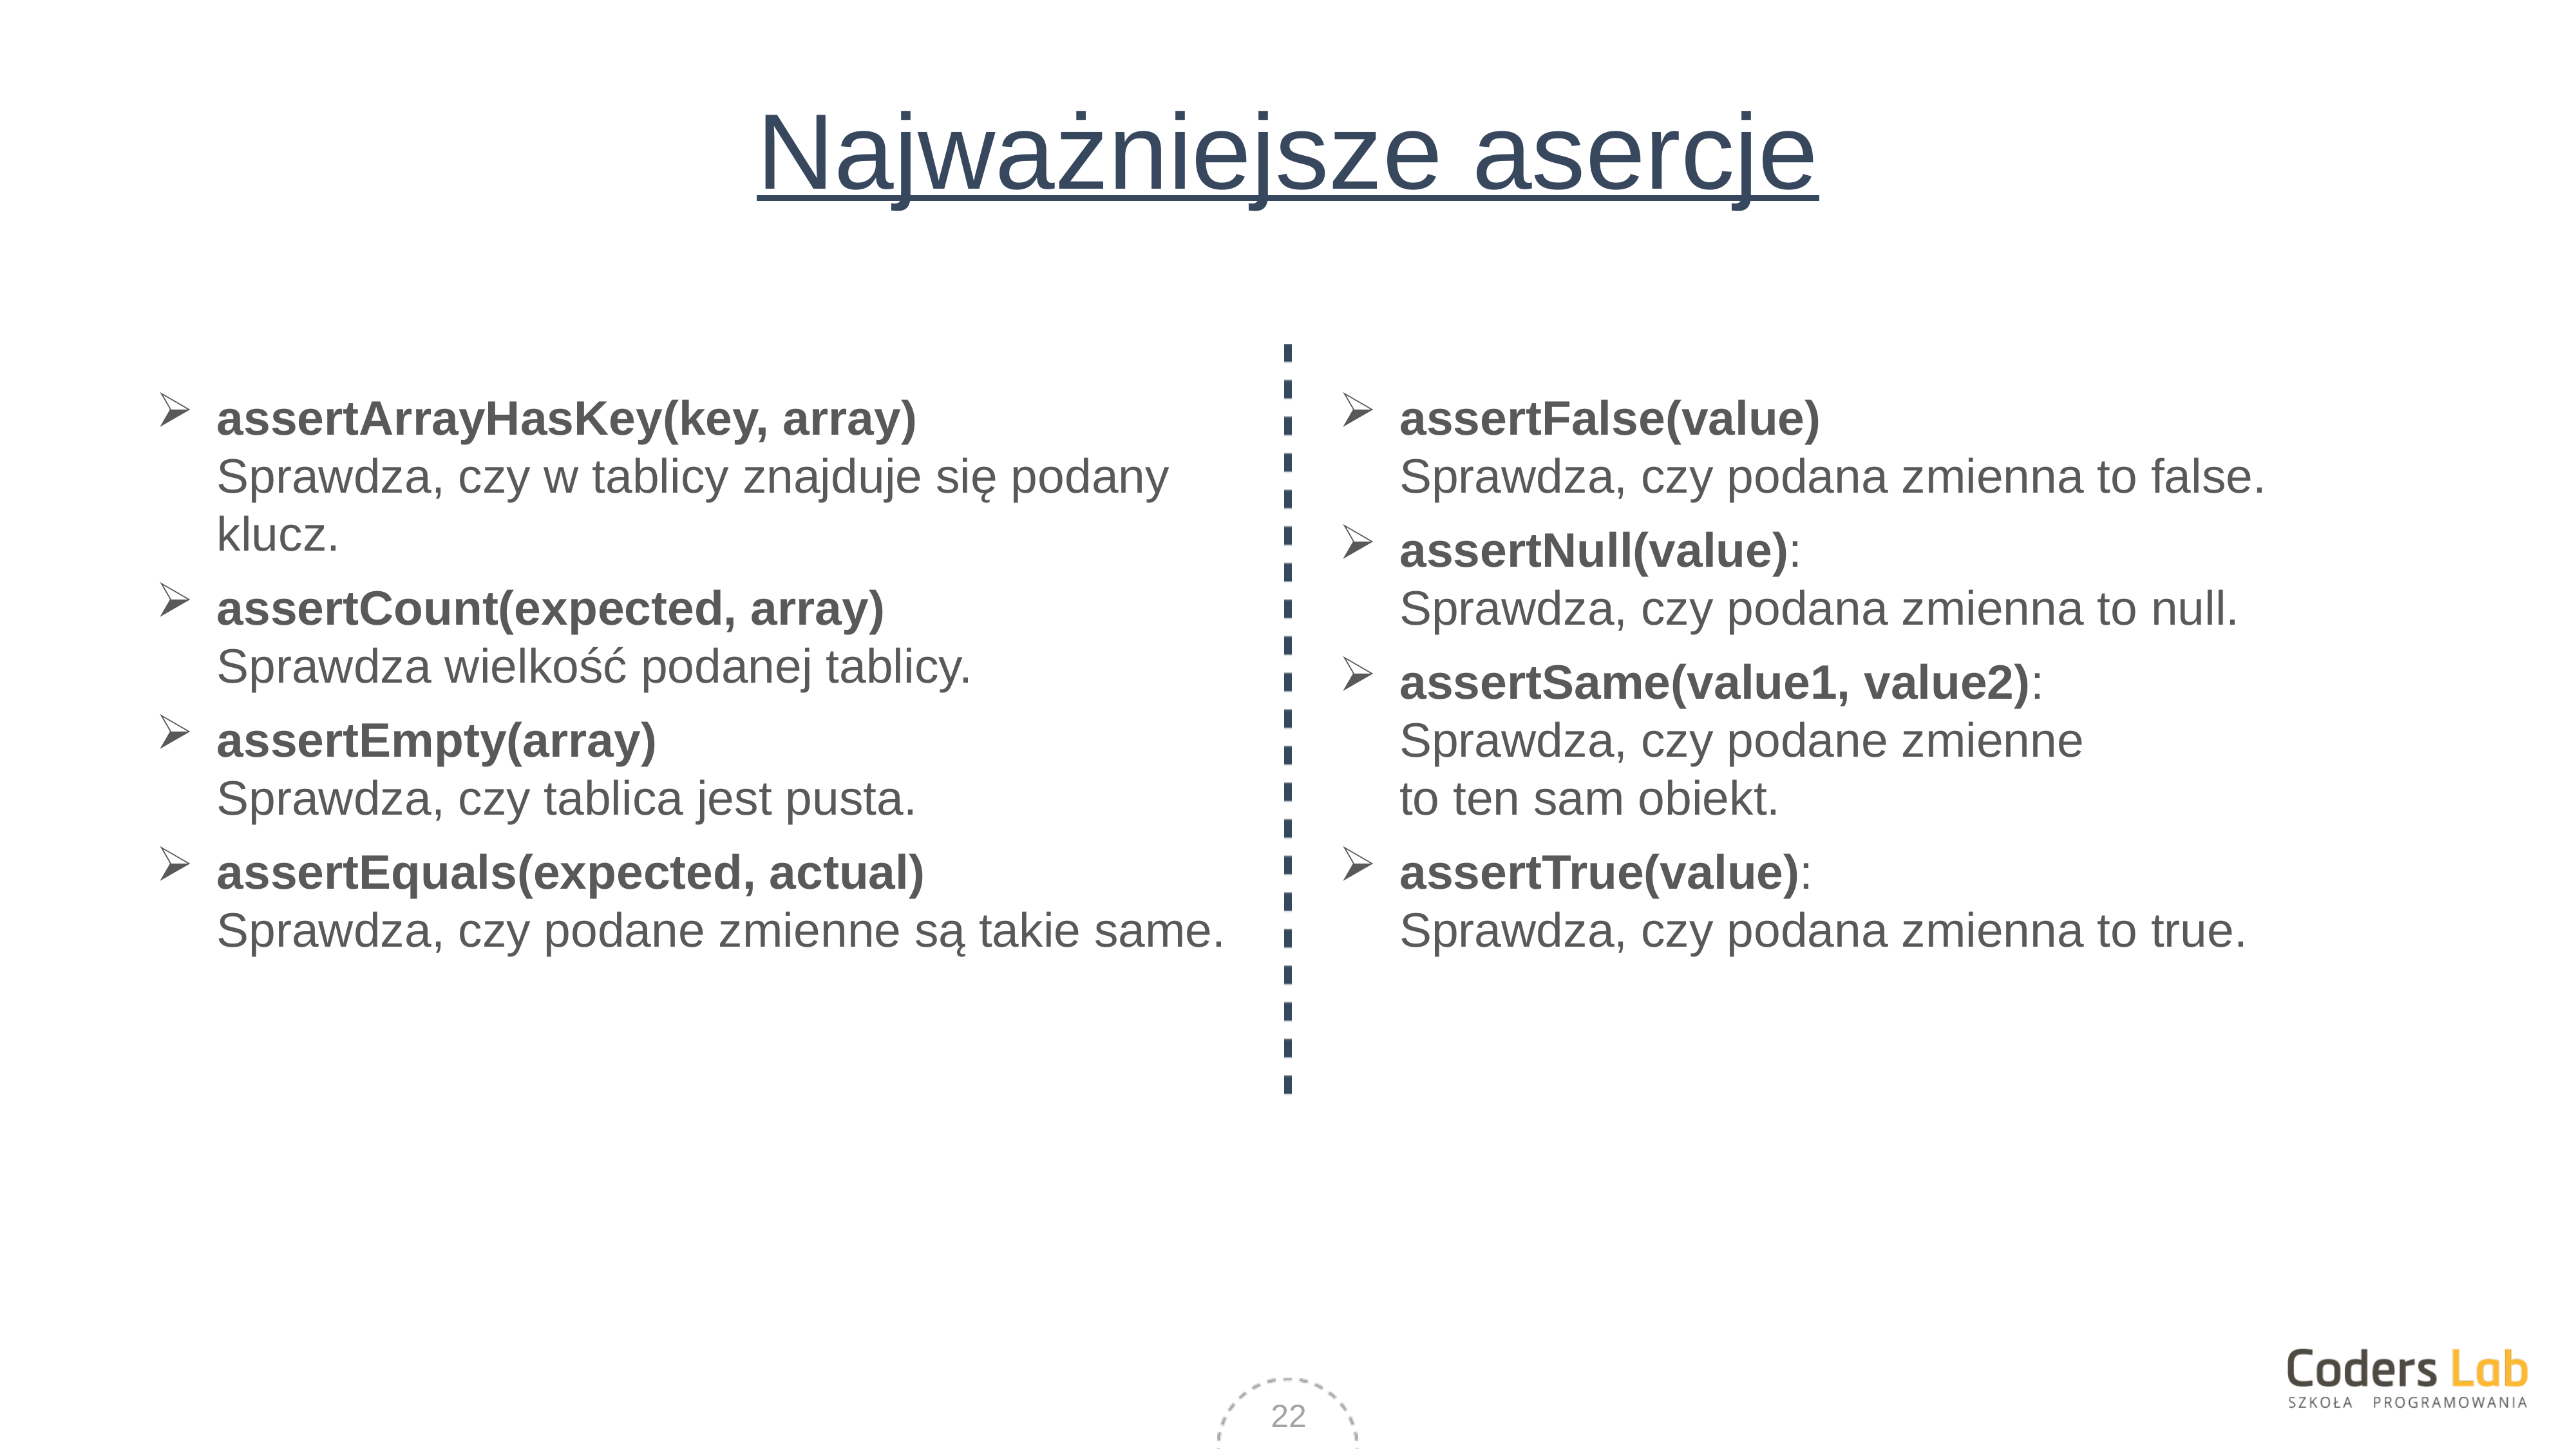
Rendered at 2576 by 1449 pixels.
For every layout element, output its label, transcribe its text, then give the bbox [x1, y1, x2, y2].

picture [1217, 1378, 1359, 1449]
picture [1284, 344, 1292, 1102]
text_box assertFalse(value) Sprawdza, czy podana zmienna to false. assertNull(value): Sprawdza, czy podana zmienna to null. assertSame(value1, value2): Sprawdza, czy podane zmienne to ten sam obiekt. assertTrue(value): Sprawdza, czy podana zmienna to true. [1329, 382, 2429, 962]
picture [2282, 1340, 2533, 1421]
slide_number 22 [1266, 1395, 1311, 1444]
text_box assertArrayHasKey(key, array) Sprawdza, czy w tablicy znajduje się podany klucz. assertCount(expected, array) Sprawdza wielkość podanej tablicy. assertEmpty(array) Sprawdza, czy tablica jest pusta. assertEquals(expected, actual) Sprawdza, czy podane zmienne są takie same. [147, 382, 1247, 962]
title Najważniejsze asercje [147, 77, 2429, 208]
